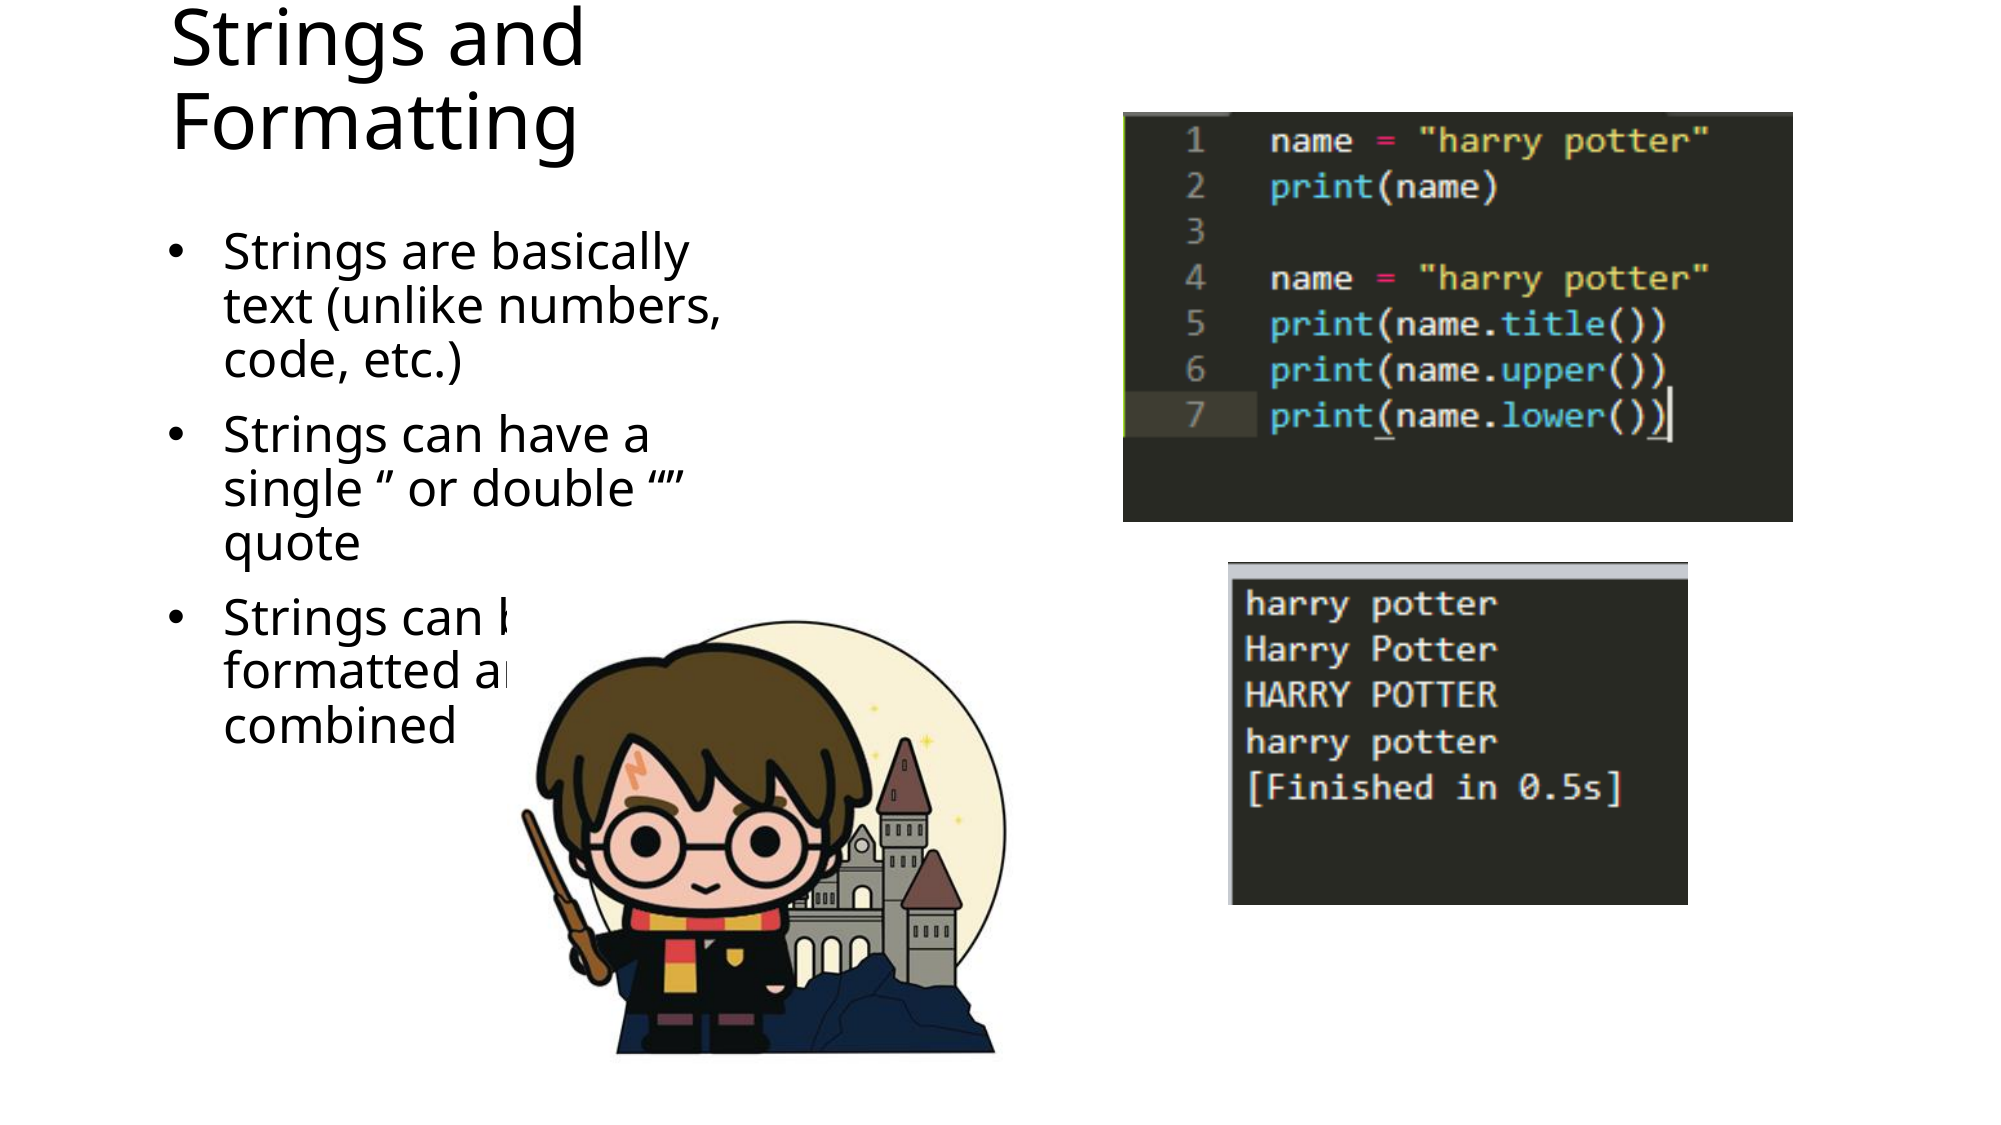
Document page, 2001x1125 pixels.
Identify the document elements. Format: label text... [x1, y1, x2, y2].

picture [1123, 112, 1793, 522]
list Strings are basically text (unlike numbers, code, etc.) Strings can have a single ‘’ or double “” quote Strings can be formatted and combined [152, 218, 798, 615]
picture [1228, 562, 1688, 905]
title Strings and Formatting [154, 0, 860, 174]
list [507, 598, 1088, 1076]
